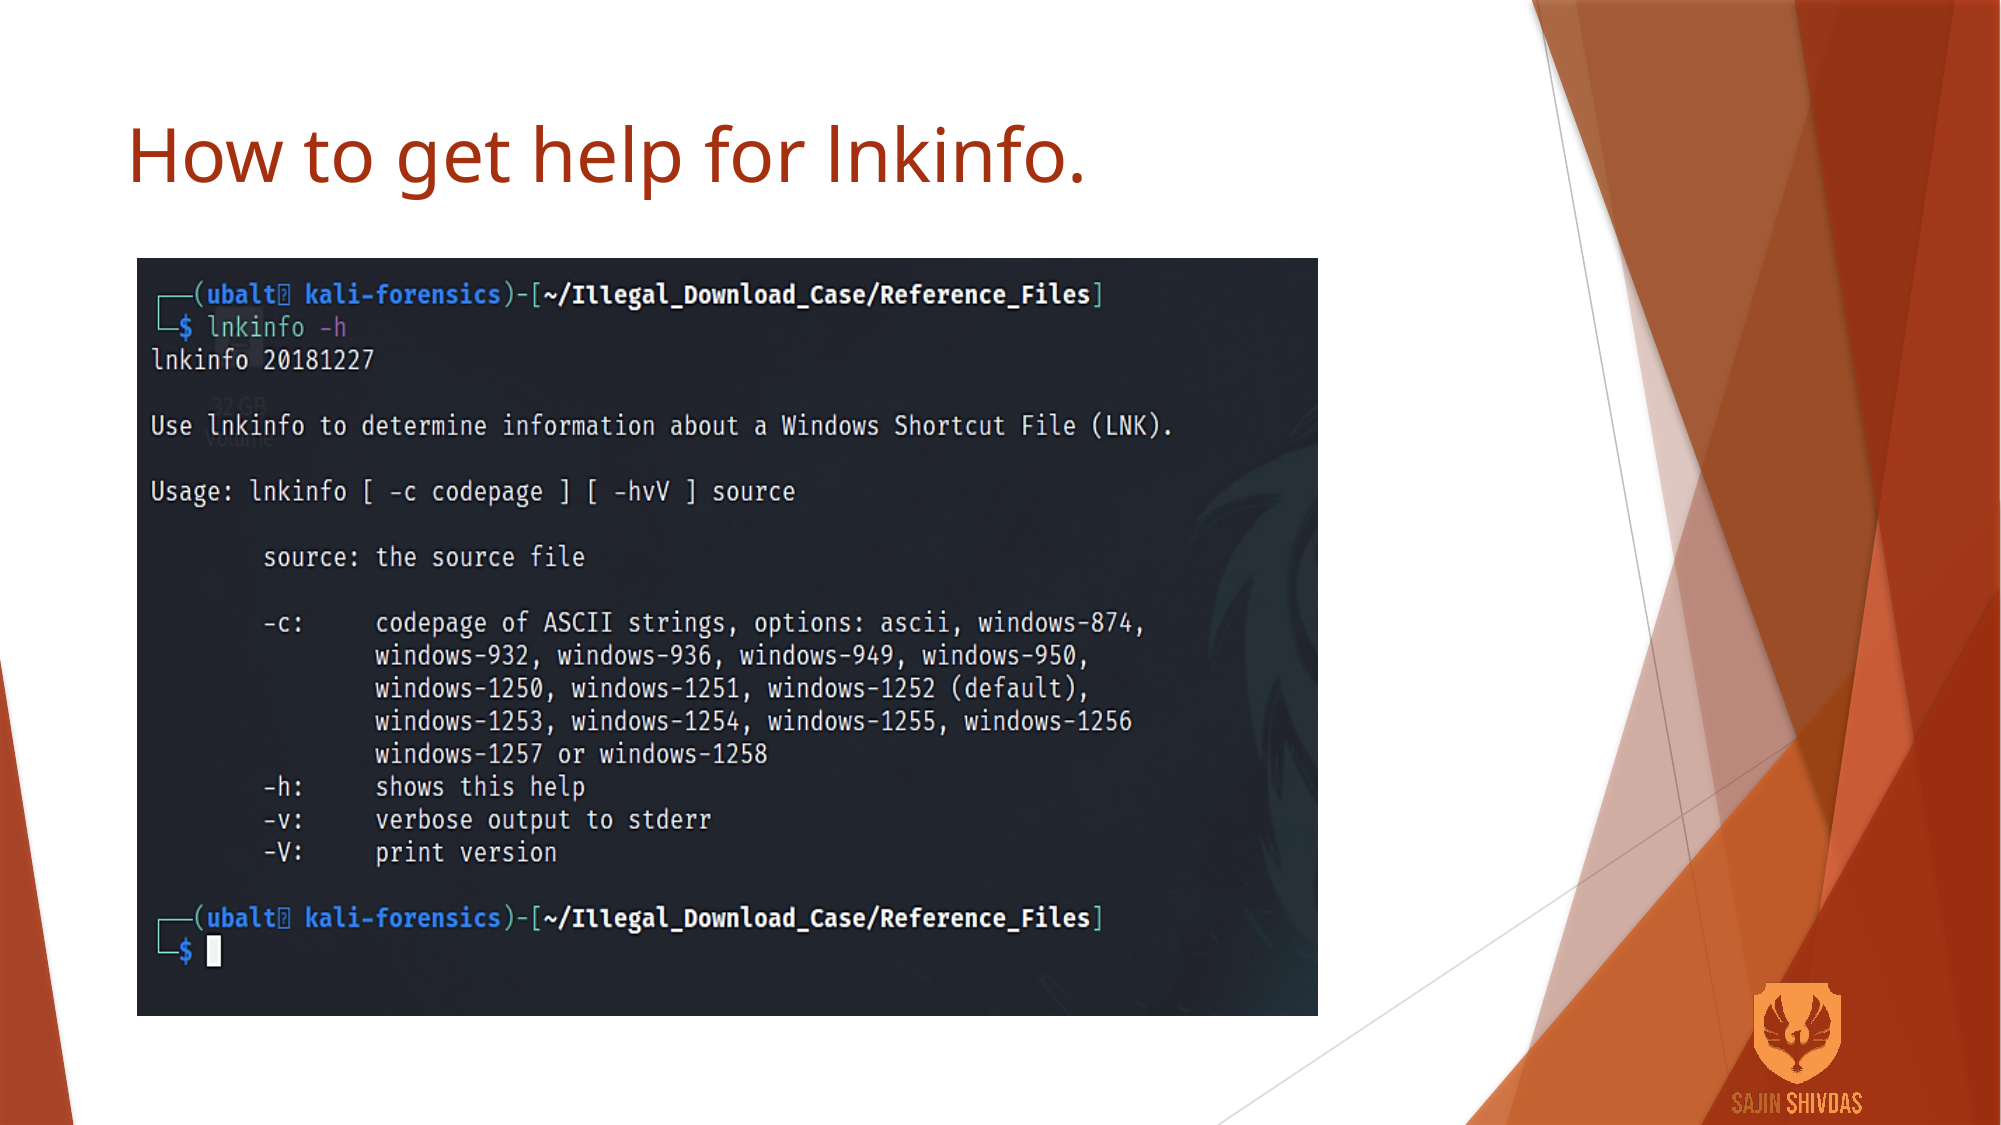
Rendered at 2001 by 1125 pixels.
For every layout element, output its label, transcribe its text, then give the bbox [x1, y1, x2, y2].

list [136, 258, 1318, 1017]
title How to get help for lnkinfo. [111, 99, 1522, 317]
picture [1723, 974, 1874, 1125]
